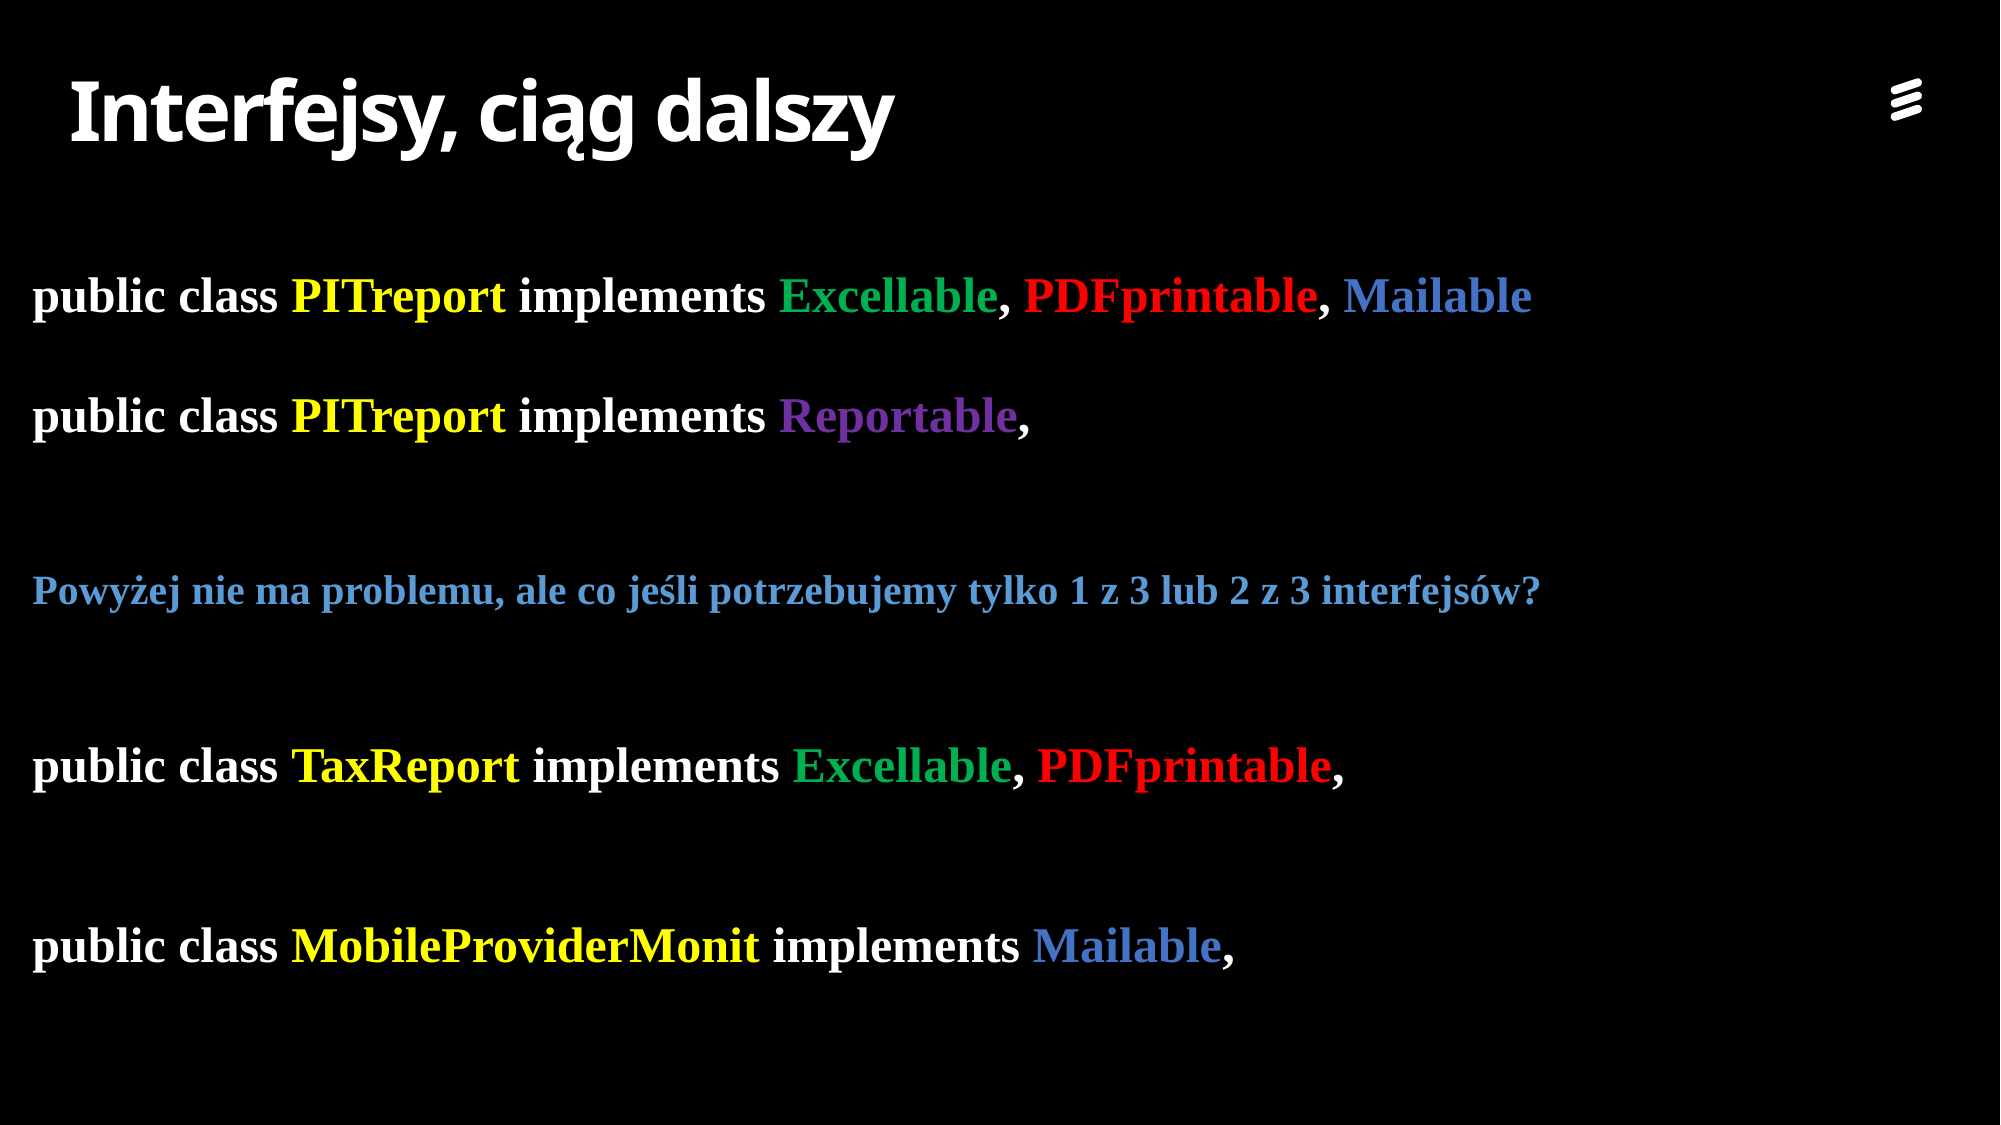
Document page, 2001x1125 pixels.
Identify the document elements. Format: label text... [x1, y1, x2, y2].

title Interfejsy, ciąg dalszy [54, 5, 1780, 195]
text_box public class PITreport implements Excellable, PDFprintable, Mailable public class PITreport implements Reportable, Powyżej nie ma problemu, ale co jeśli potrzebujemy tylko 1 z 3 lub 2 z 3 interfejsów? public class TaxReport implements Excellable, PDFprintable, public class MobileProviderMonit implements Mailable, [17, 195, 1983, 1100]
picture [1866, 70, 1946, 150]
